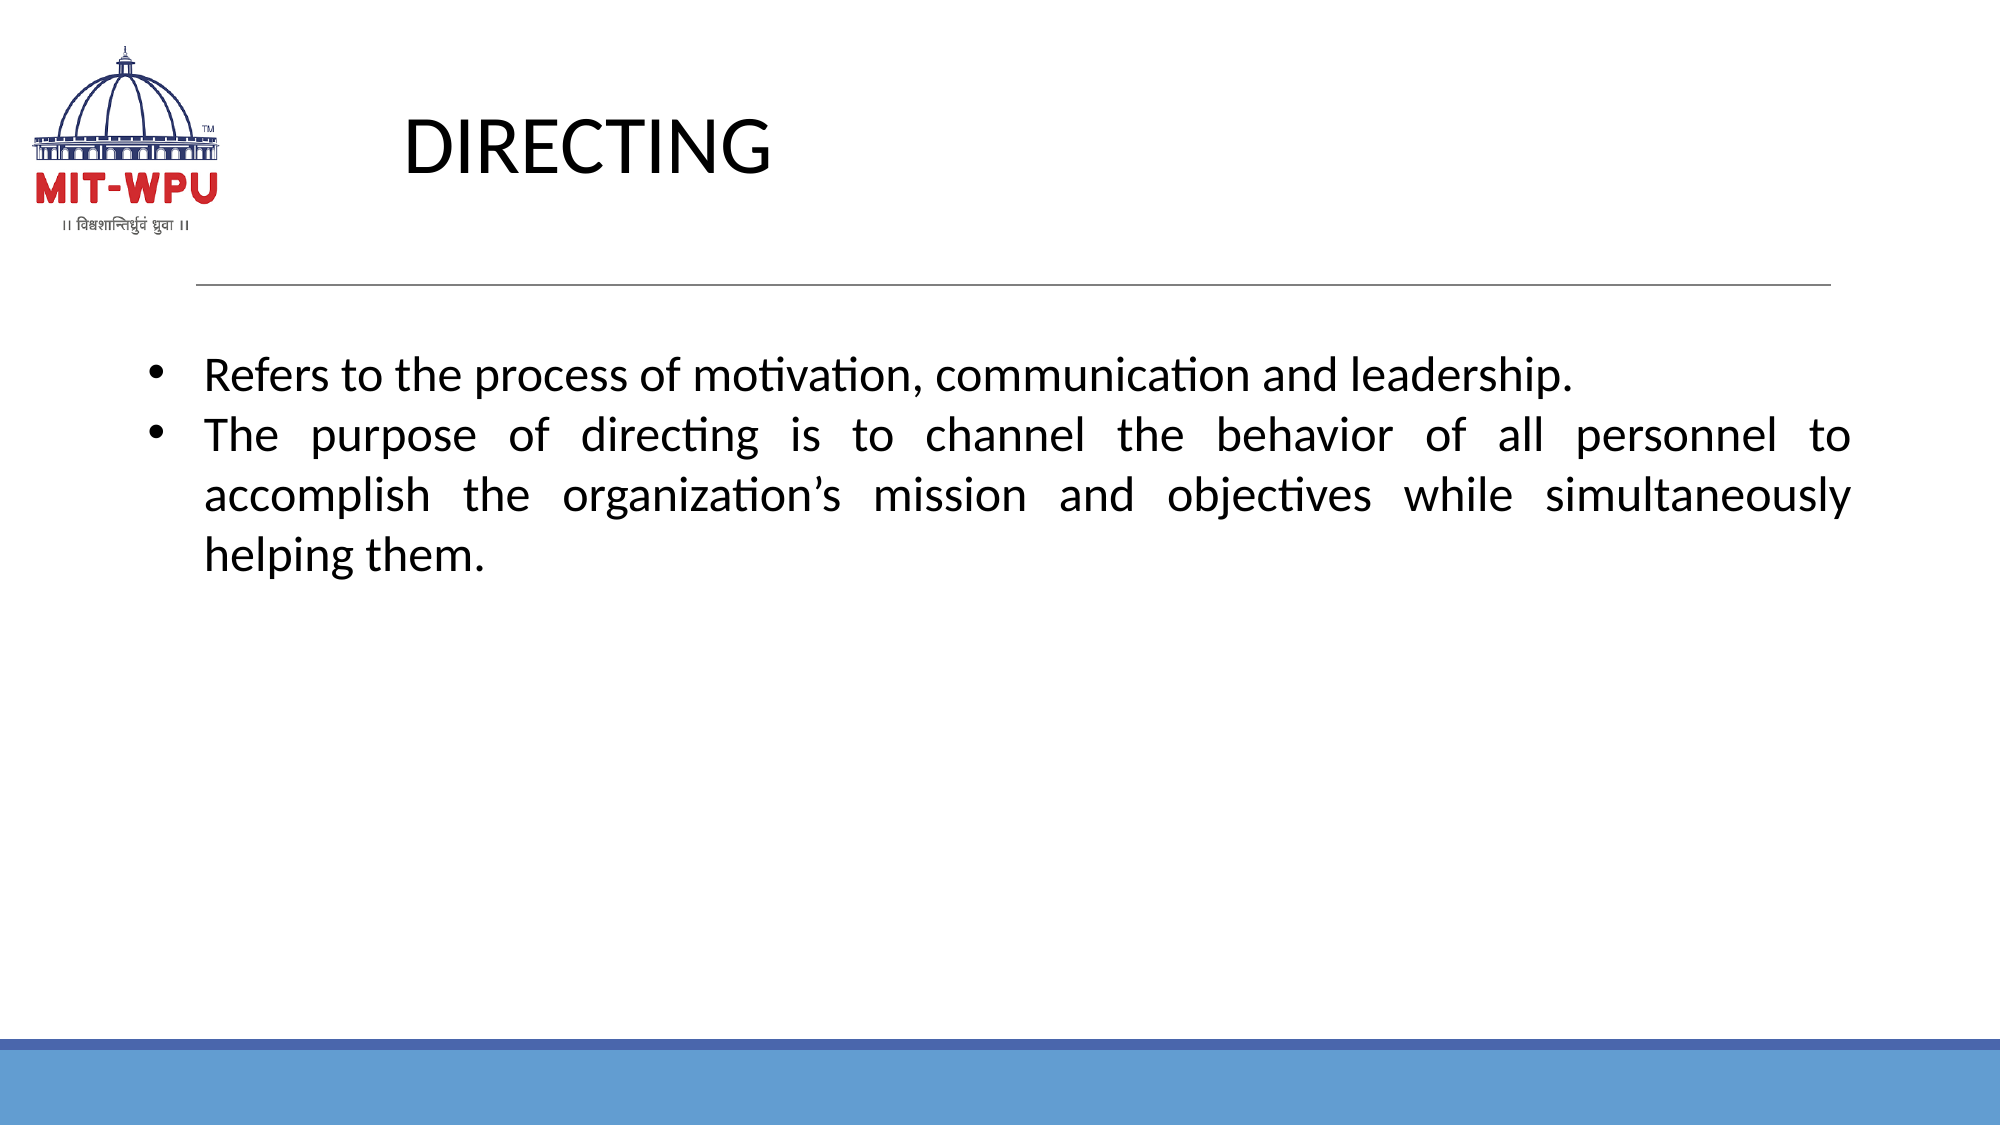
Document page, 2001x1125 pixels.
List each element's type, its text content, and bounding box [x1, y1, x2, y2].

text_box DIRECTING [388, 83, 793, 199]
picture [31, 46, 241, 236]
text_box Refers to the process of motivation, communication and leadership. The purpose of directing is to channel the behavior of all personnel to accomplish the organization’s mission and objectives while simultaneously helping them. [132, 333, 1868, 589]
